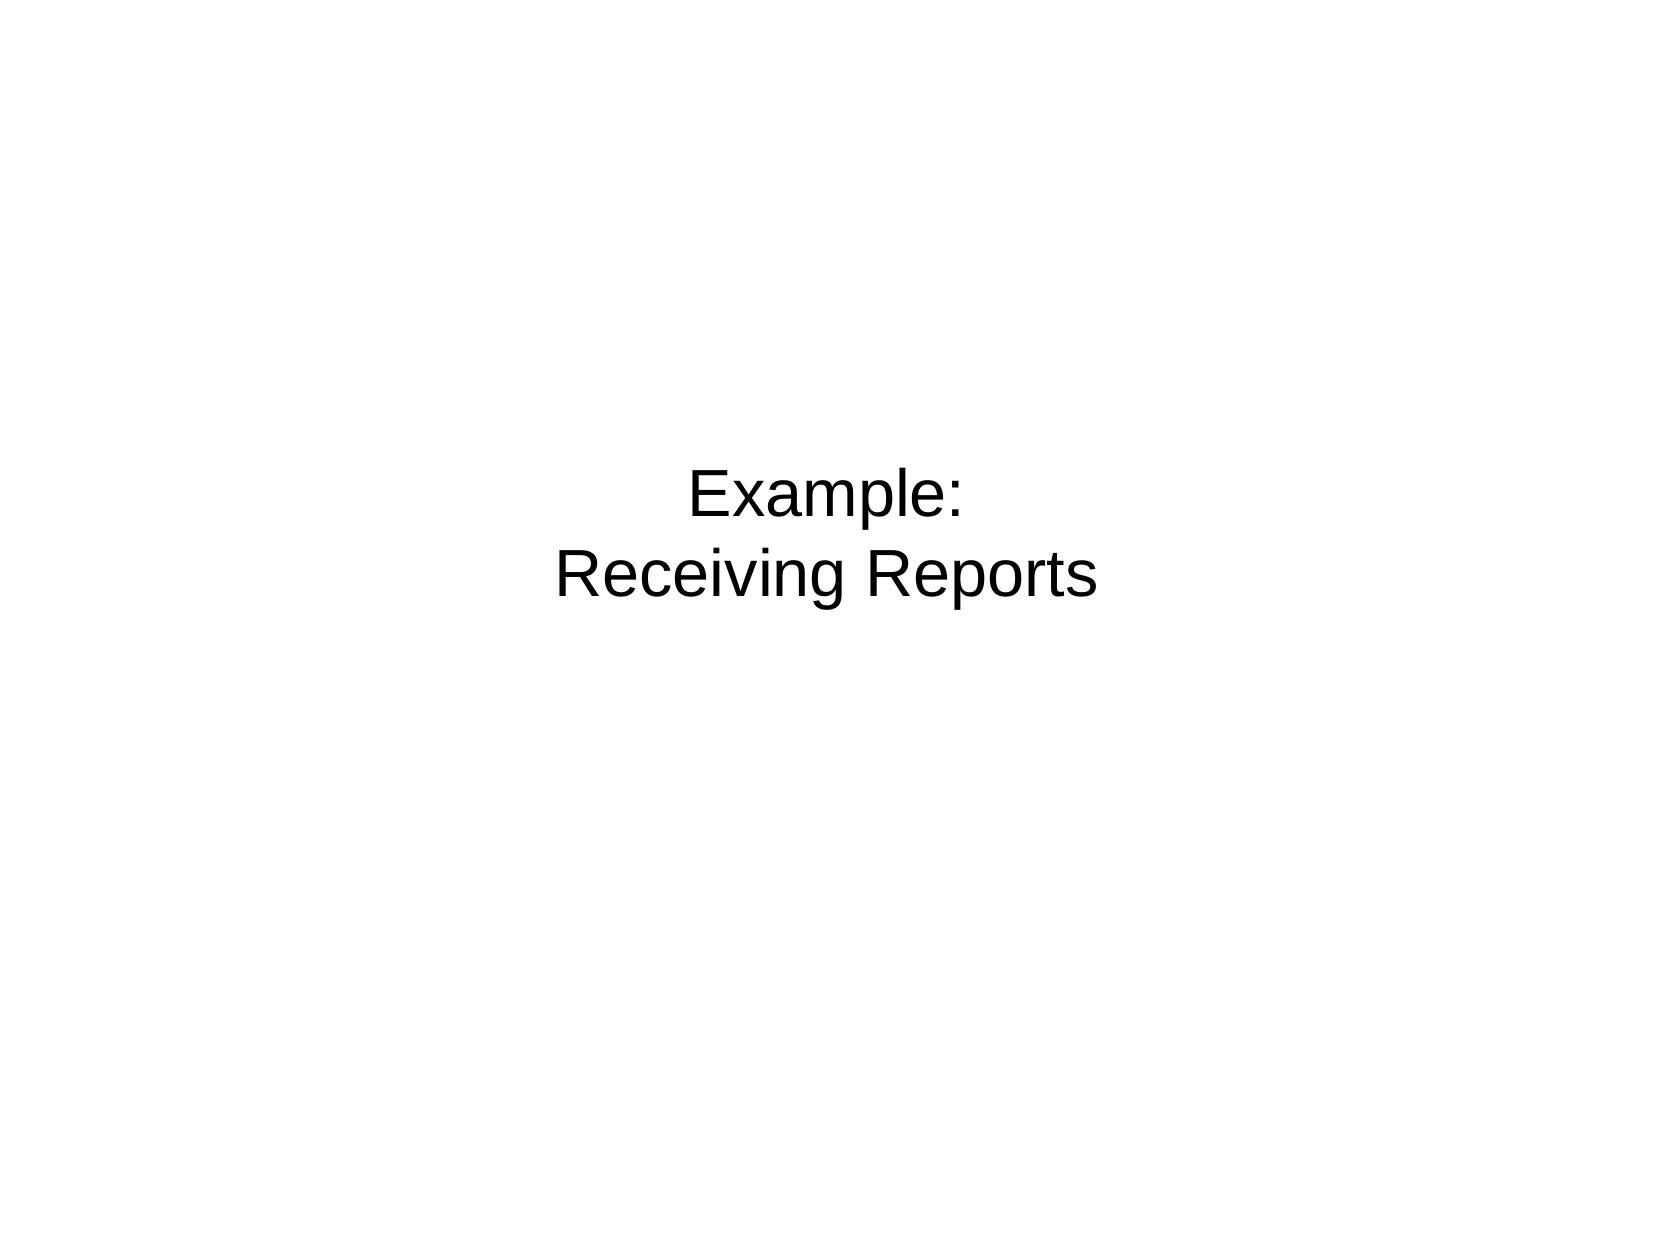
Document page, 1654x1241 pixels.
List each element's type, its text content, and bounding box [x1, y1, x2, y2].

text_box Example: Receiving Reports [82, 49, 1571, 1010]
